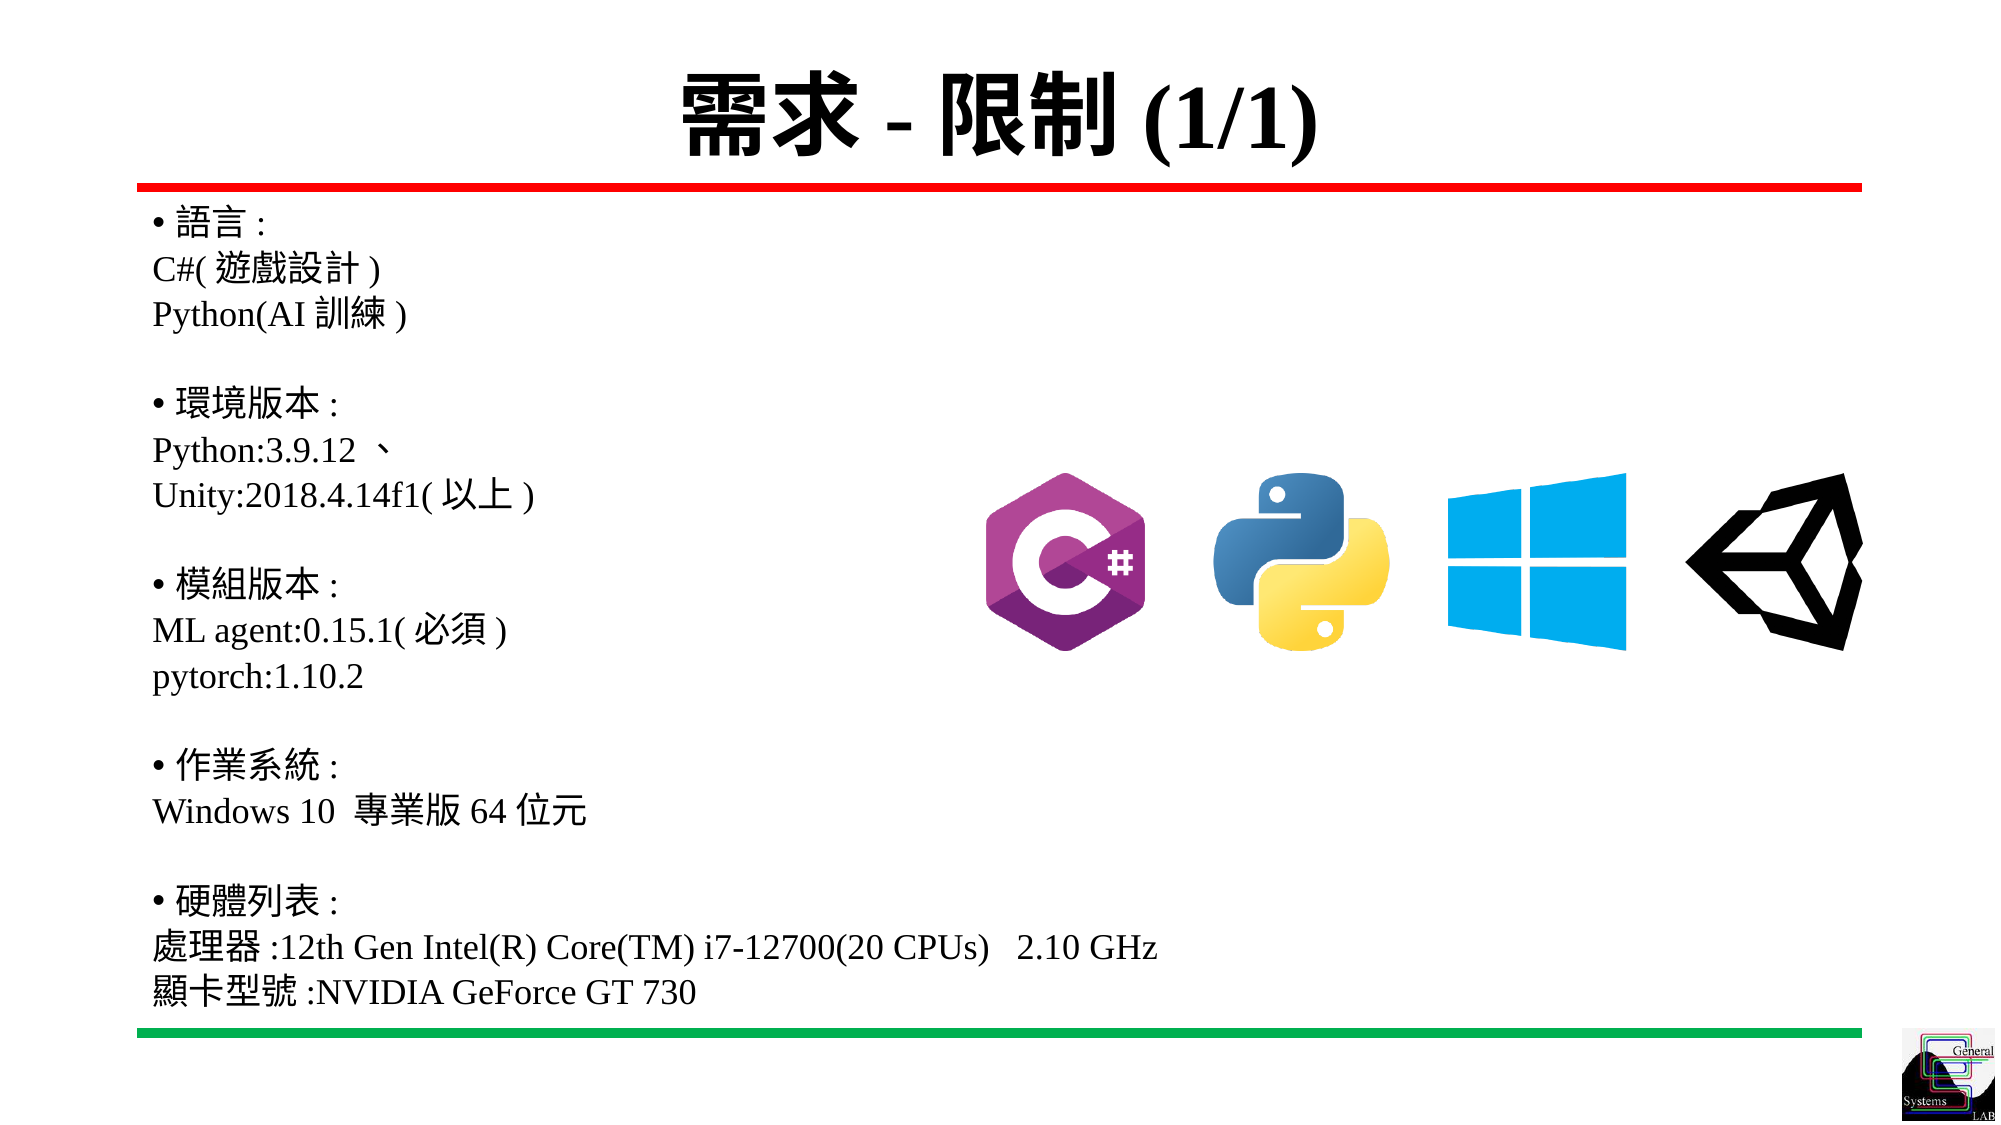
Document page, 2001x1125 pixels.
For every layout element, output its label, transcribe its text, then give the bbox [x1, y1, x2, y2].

list 語言: C#(遊戲設計) Python(AI訓練) 環境版本: Python:3.9.12、 Unity:2018.4.14f1(以上) 模組版本: ML agent:0.15.1(必須) pytorch:1.10.2 作業系統: Windows 10 專業版64位元 硬體列表: 處理器:12th Gen Intel(R) Core(TM) i7-12700(20 CPUs) 2.10 GHz 顯卡型號:NVIDIA GeForce GT 730 [137, 197, 1863, 1024]
picture [1685, 473, 1863, 651]
picture [1212, 473, 1390, 651]
title 需求-限制(1/1) [137, 59, 1863, 178]
picture [975, 473, 1154, 651]
picture [1902, 1028, 1995, 1121]
picture [1448, 473, 1627, 651]
